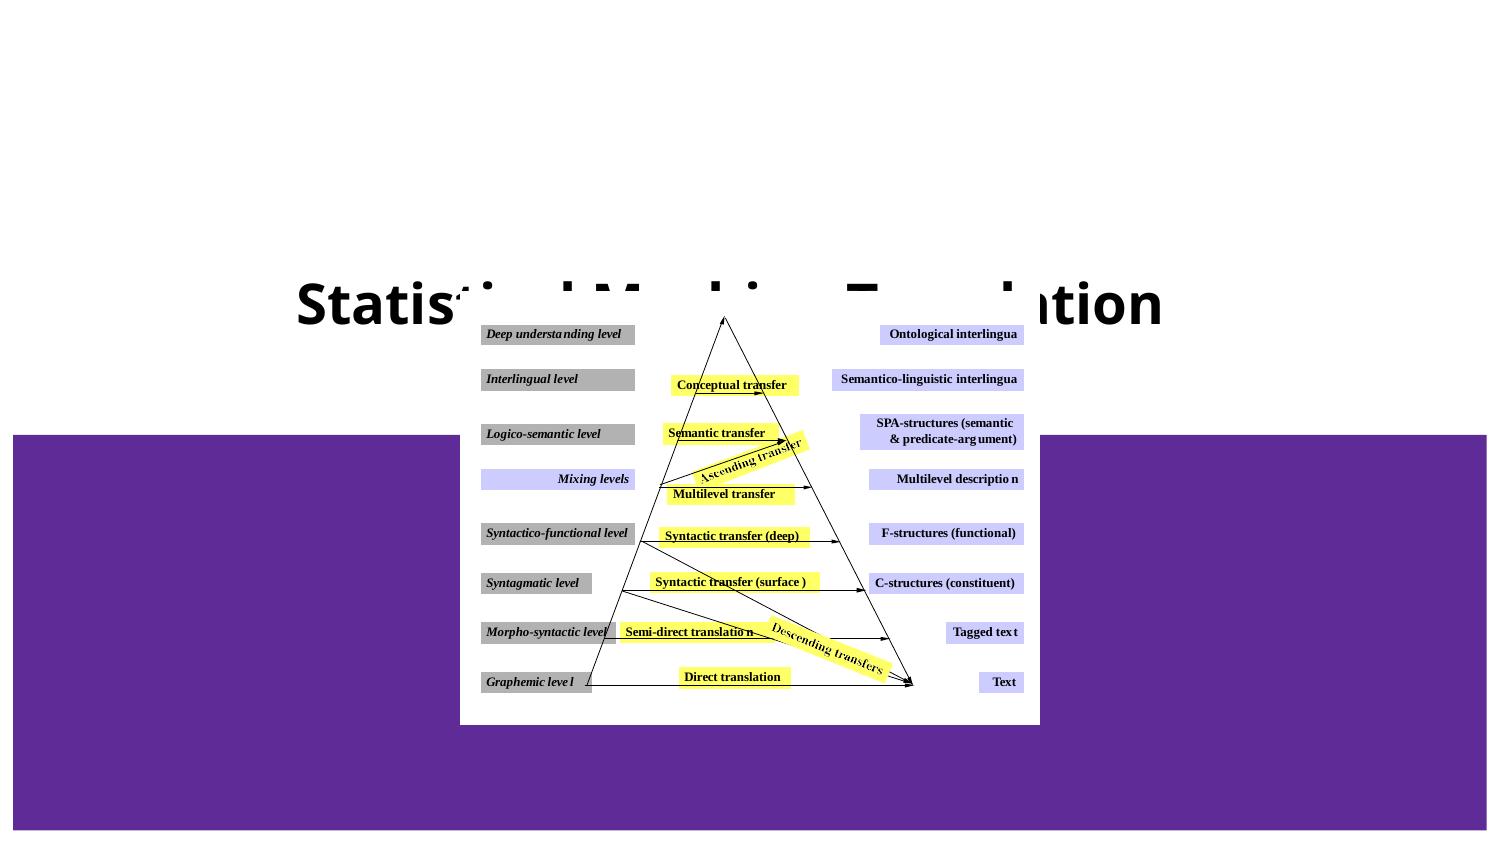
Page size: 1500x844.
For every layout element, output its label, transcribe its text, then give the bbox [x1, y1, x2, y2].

title Statistical Machine Translation [281, 79, 1219, 352]
picture [459, 291, 1041, 725]
